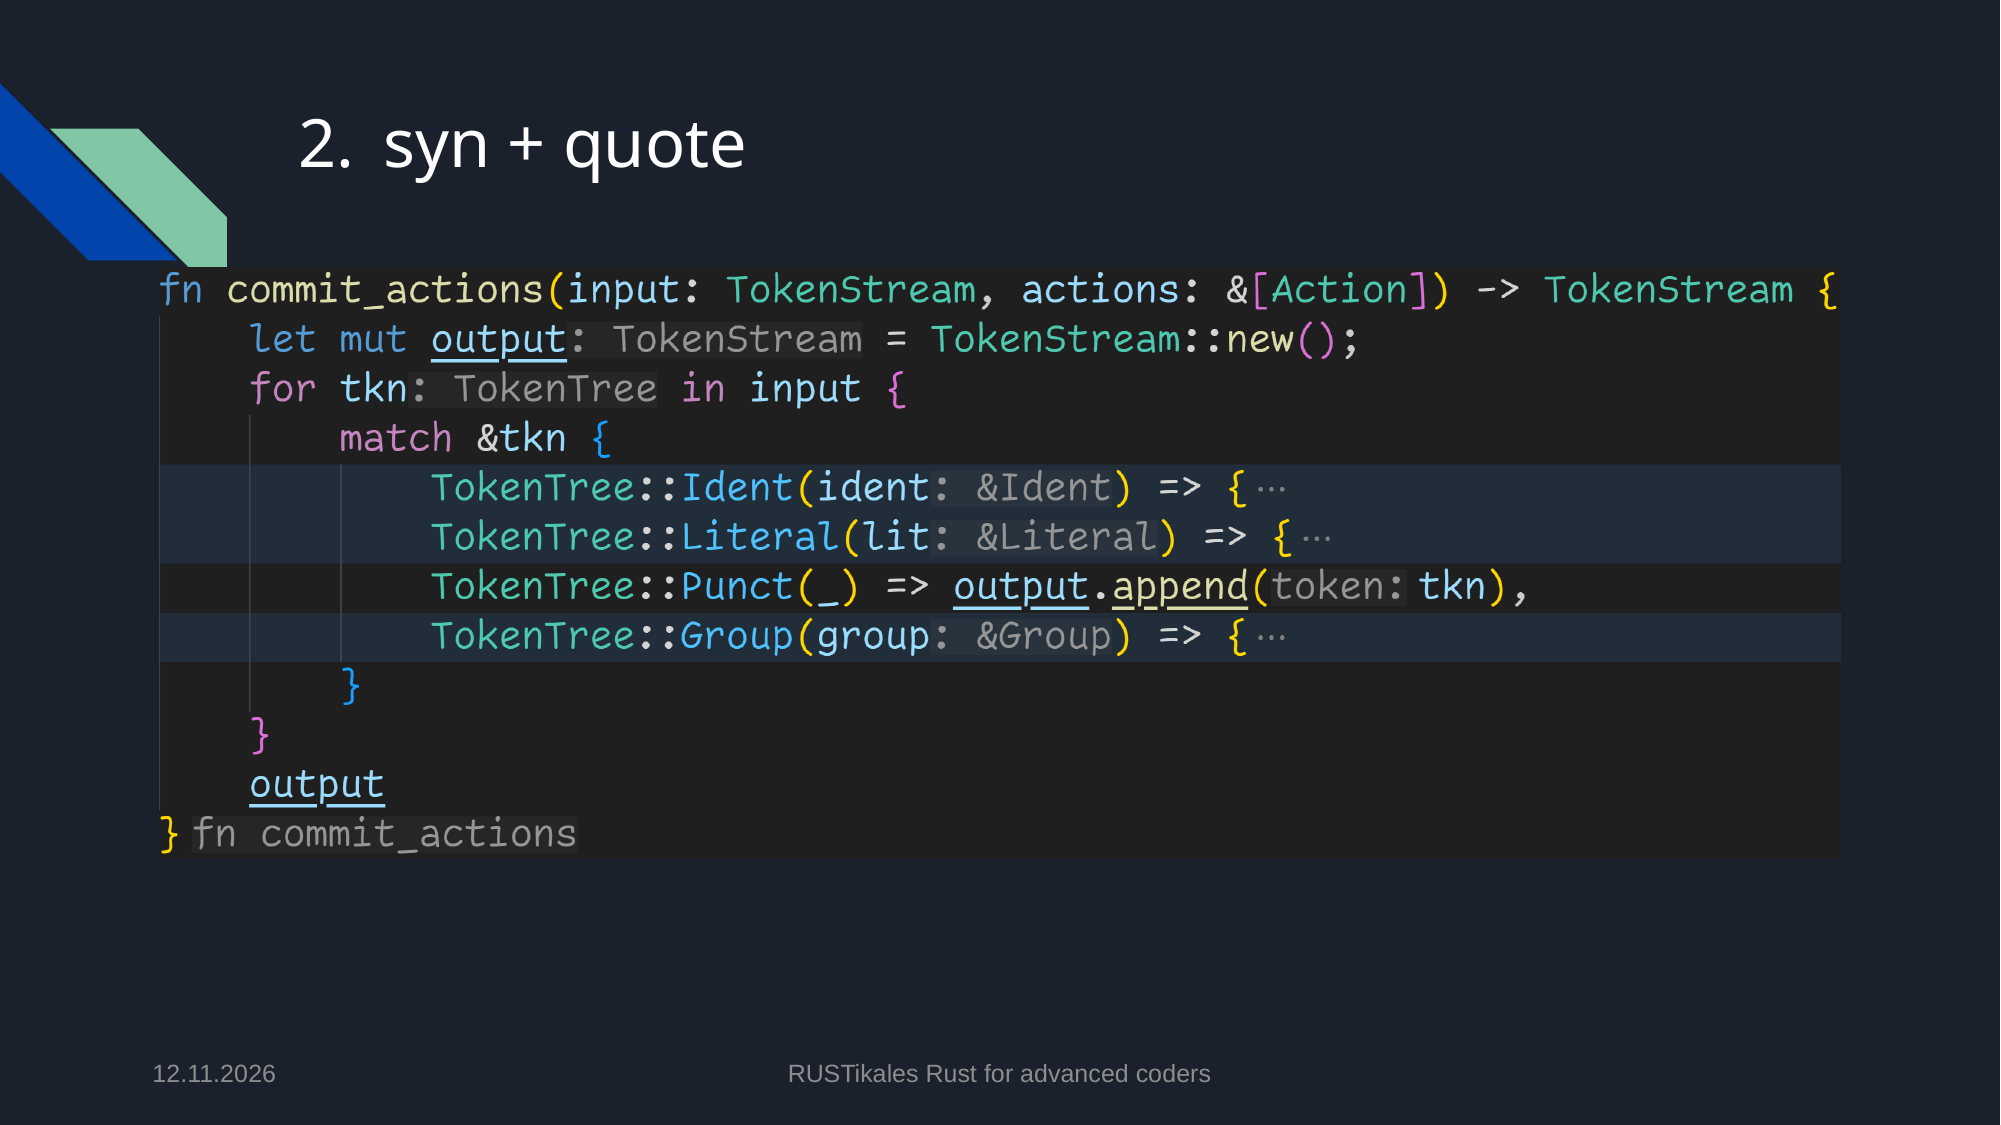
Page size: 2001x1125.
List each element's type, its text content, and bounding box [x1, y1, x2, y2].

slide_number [137, 1042, 588, 1103]
footer RUSTikales Rust for advanced coders [662, 1042, 1338, 1103]
picture [159, 266, 1841, 858]
title syn + quote [283, 86, 1824, 266]
